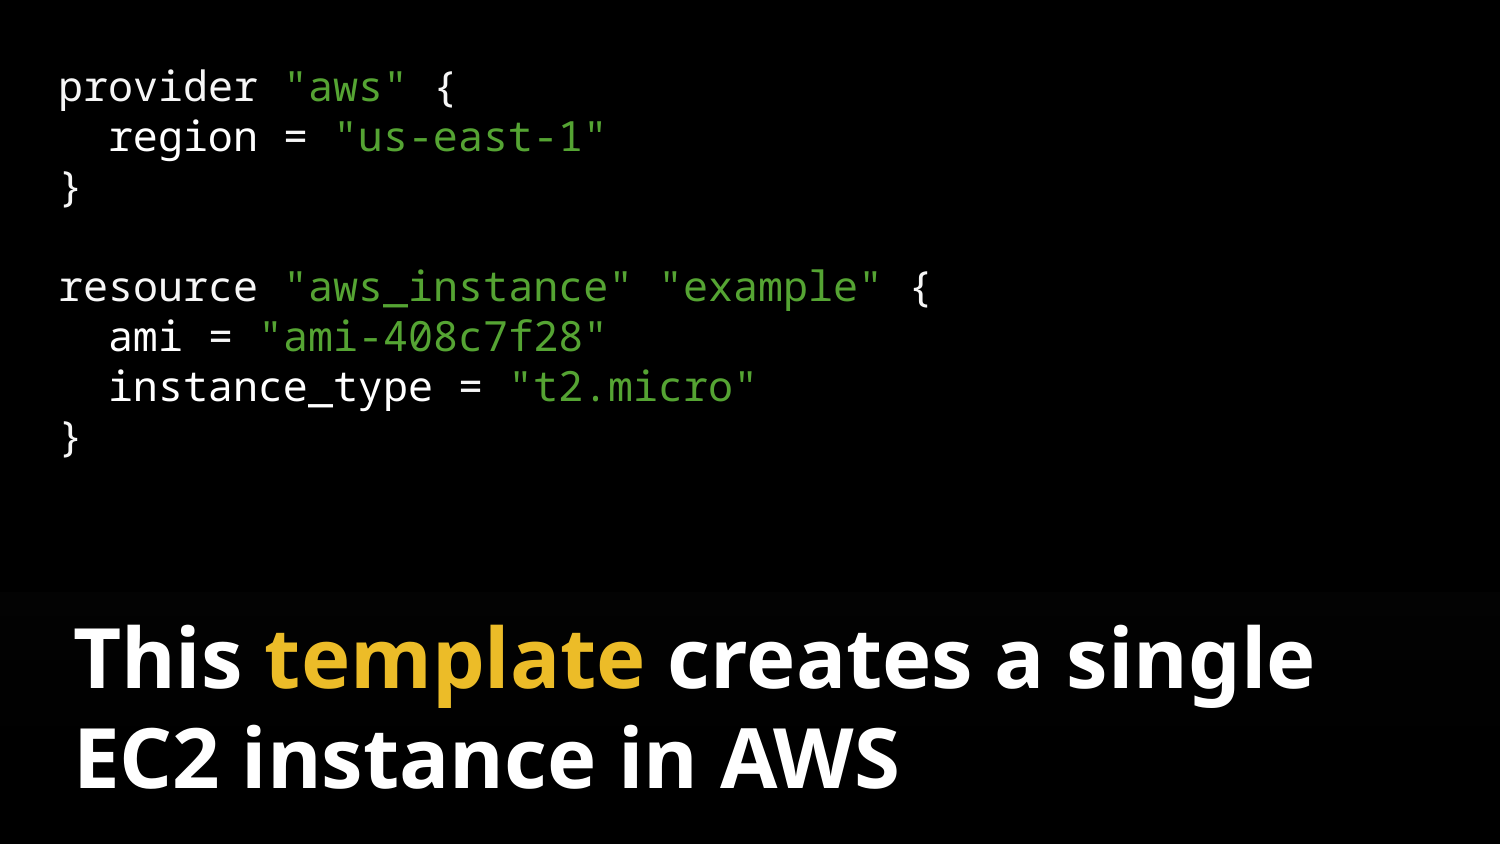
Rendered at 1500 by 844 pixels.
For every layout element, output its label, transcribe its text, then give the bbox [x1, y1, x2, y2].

text_box provider "aws" { region = "us-east-1" } resource "aws_instance" "example" { ami = "ami-408c7f28" instance_type = "t2.micro" } [0, 0, 1500, 567]
text_box This template creates a single EC2 instance in AWS [0, 567, 1500, 844]
